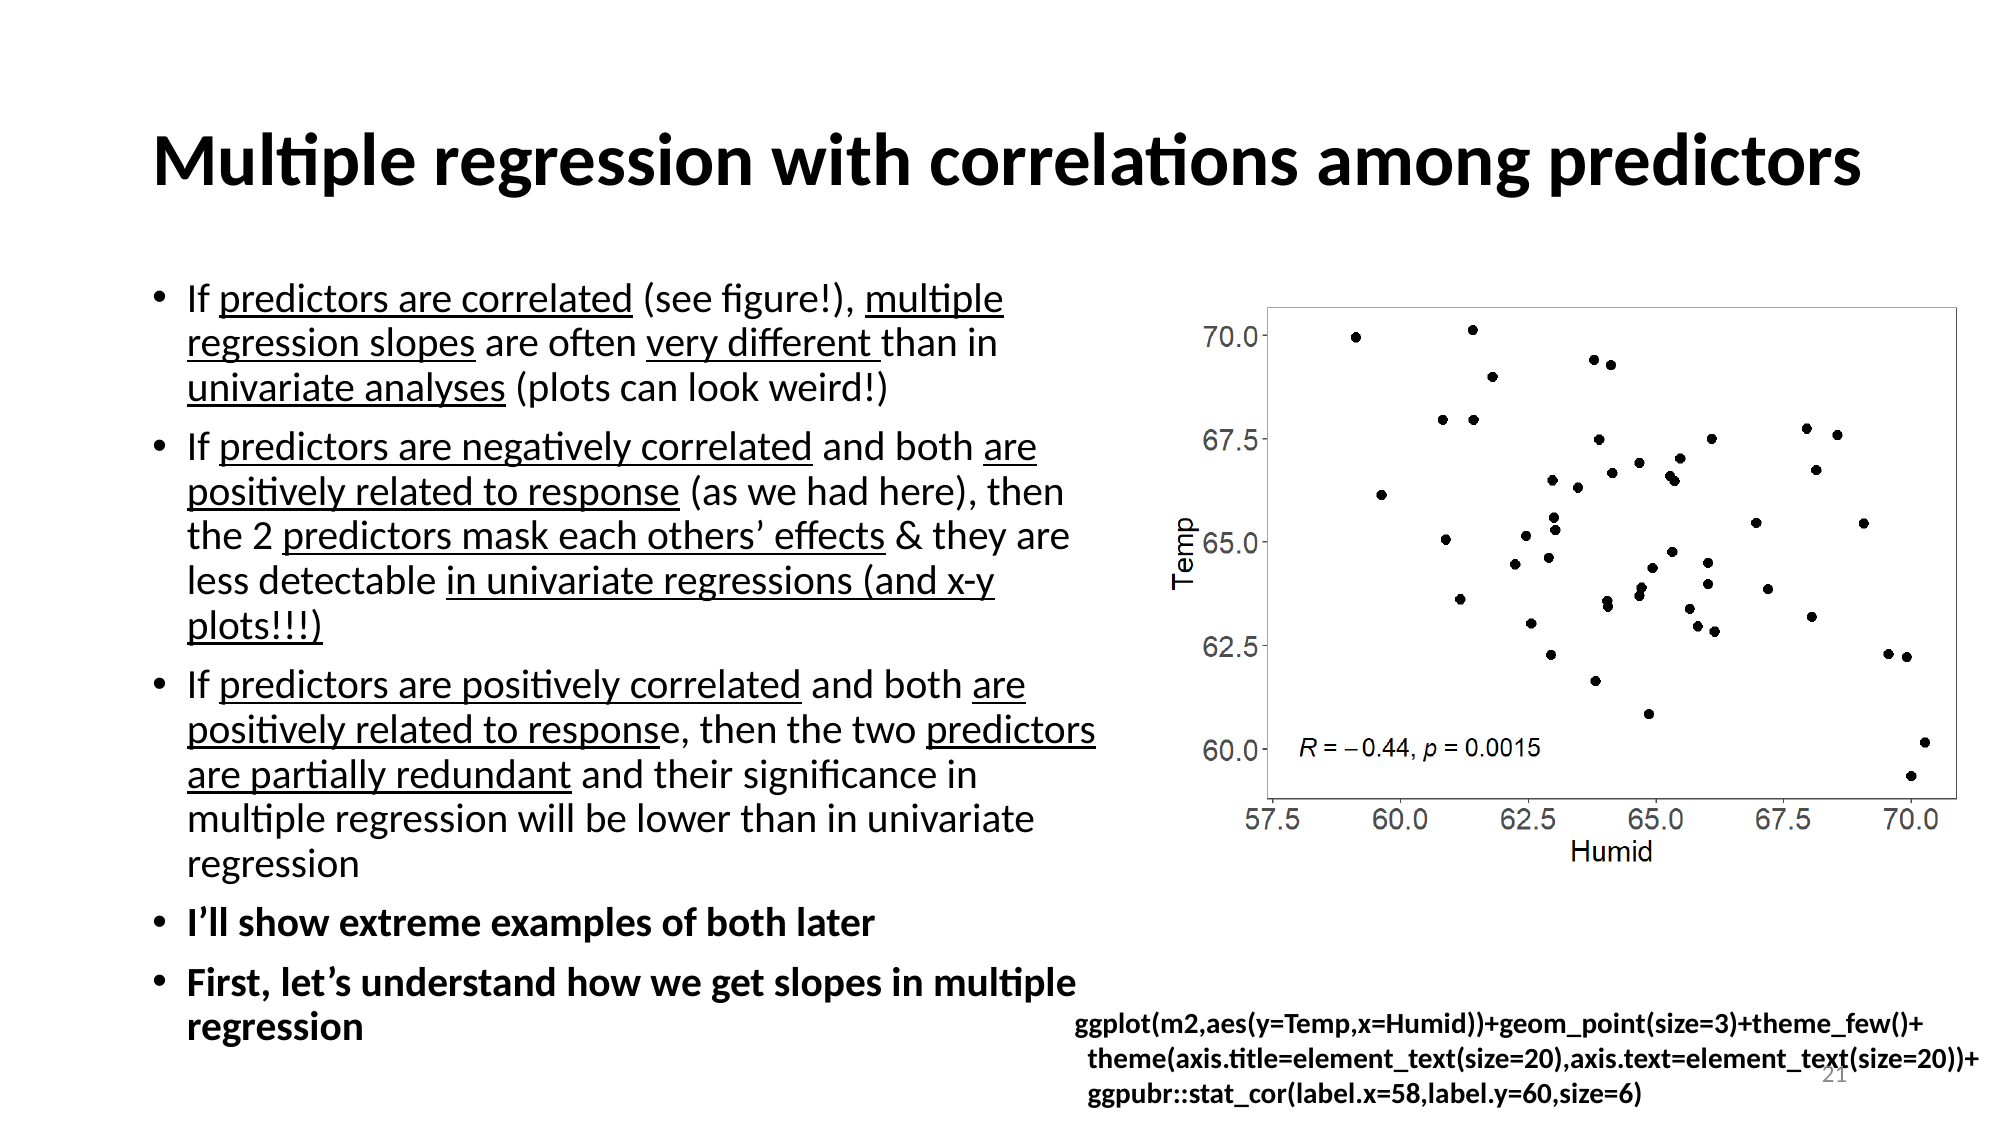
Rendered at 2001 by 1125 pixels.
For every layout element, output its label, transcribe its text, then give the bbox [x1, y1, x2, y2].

picture [1162, 299, 1965, 875]
list If predictors are correlated (see figure!), multiple regression slopes are often very different than in univariate analyses (plots can look weird!) If predictors are negatively correlated and both are positively related to response (as we had here), then the 2 predictors mask each others’ effects & they are less detectable in univariate regressions (and x-y plots!!!) If predictors are positively correlated and both are positively related to response, then the two predictors are partially redundant and their significance in multiple regression will be lower than in univariate regression I’ll show extreme examples of both later First, let’s understand how we get slopes in multiple regression [137, 268, 1129, 1058]
text_box ggplot(m2,aes(y=Temp,x=Humid))+geom_point(size=3)+theme_few()+ theme(axis.title=element_text(size=20),axis.text=element_text(size=20))+ ggpubr::stat_cor(label.x=58,label.y=60,size=6) [1059, 996, 1999, 1117]
title Multiple regression with correlations among predictors [137, 52, 1928, 270]
slide_number ‹#› [1412, 1042, 1863, 1103]
